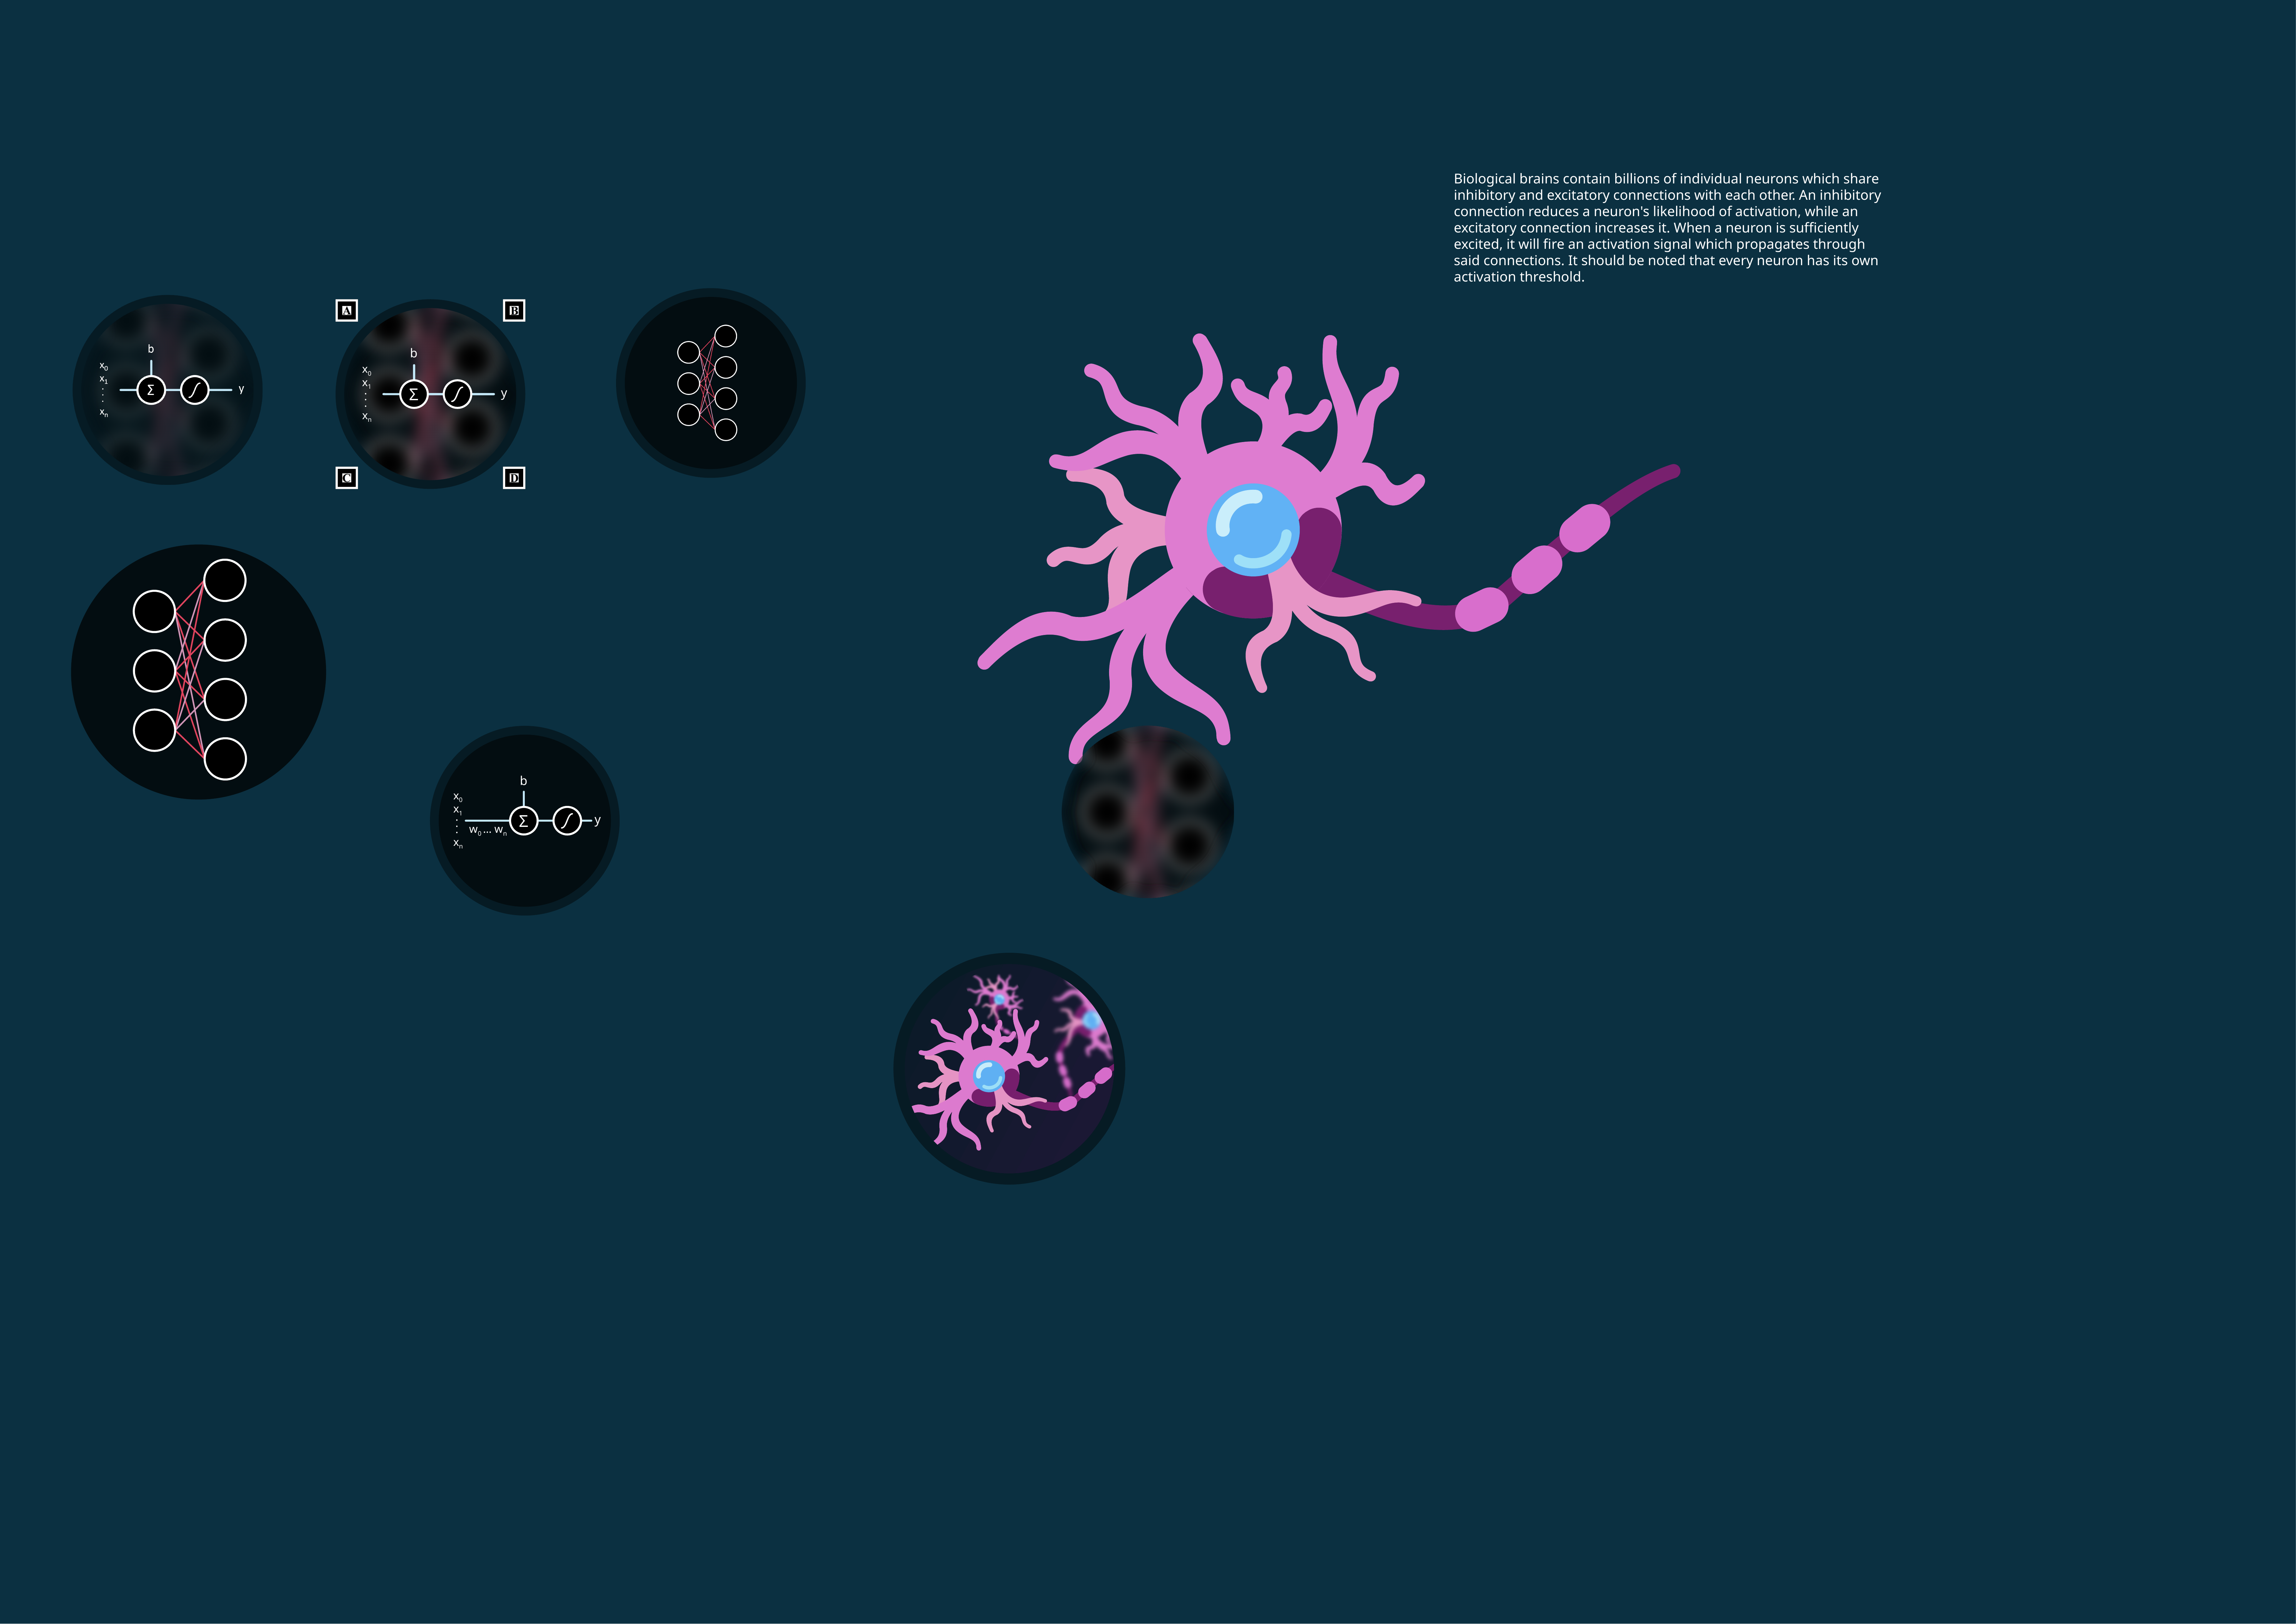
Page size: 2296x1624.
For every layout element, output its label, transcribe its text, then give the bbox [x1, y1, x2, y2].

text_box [204, 559, 246, 780]
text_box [176, 729, 204, 731]
picture [1062, 726, 1234, 898]
text_box [70, 544, 327, 800]
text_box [133, 590, 176, 751]
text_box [430, 726, 620, 916]
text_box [1002, 340, 1693, 772]
picture [73, 295, 263, 485]
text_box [893, 952, 1126, 1185]
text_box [616, 288, 806, 478]
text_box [335, 299, 526, 489]
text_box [175, 731, 204, 759]
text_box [175, 580, 204, 729]
text_box Biological brains contain billions of individual neurons which share inhibitory and excitatory connections with each other. An inhibitory connection reduces a neuron's likelihood of activation, while an excitatory connection increases it. When a neuron is sufficiently excited, it will fire an activation signal which propagates through said connections. It should be noted that every neuron has its own activation threshold. [1449, 167, 1895, 287]
